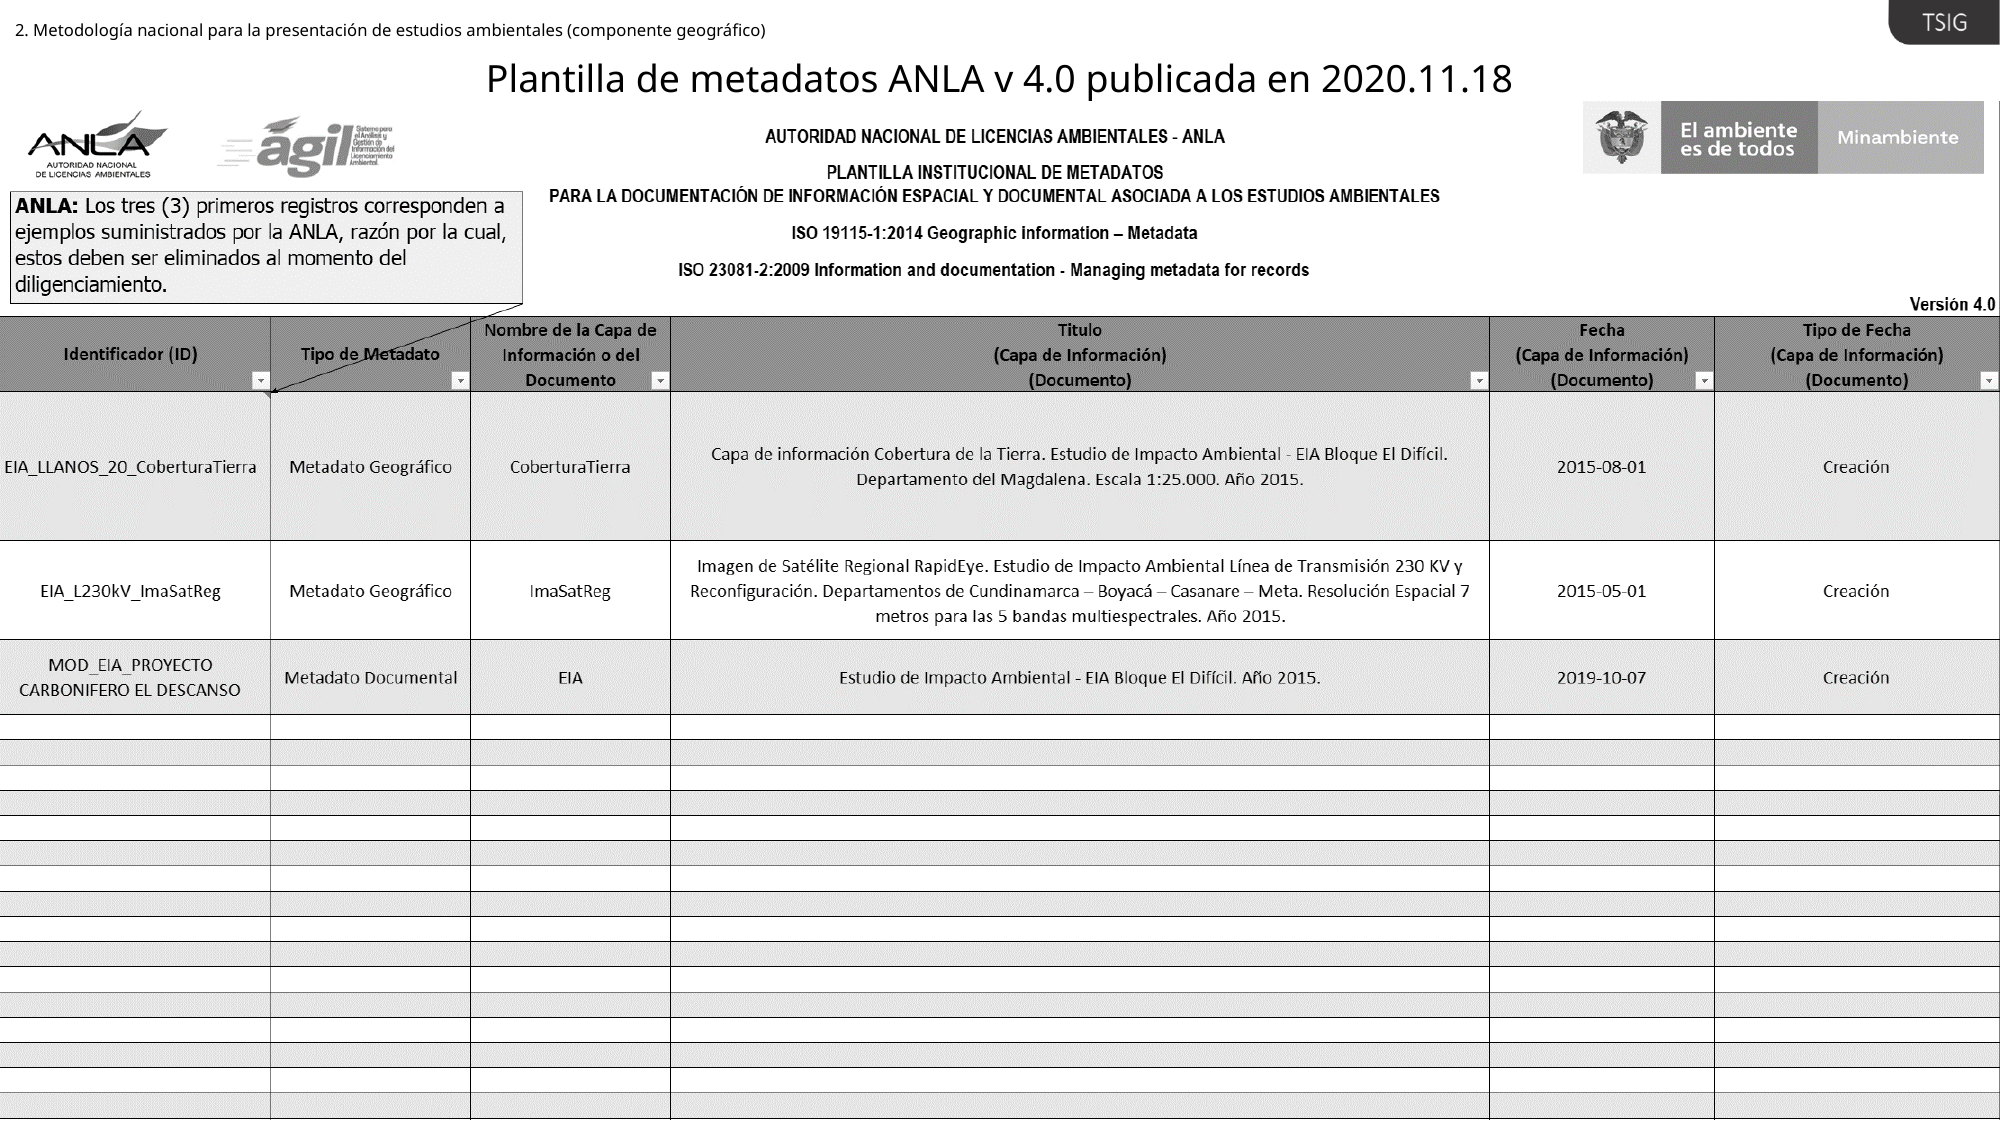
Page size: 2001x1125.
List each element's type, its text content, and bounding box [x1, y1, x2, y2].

picture [1888, 0, 2000, 46]
text_box Plantilla de metadatos ANLA v 4.0 publicada en 2020.11.18 [0, 47, 2000, 101]
picture [0, 101, 2000, 1120]
text_box 2. Metodología nacional para la presentación de estudios ambientales (componente geográfico) [0, 0, 1886, 47]
